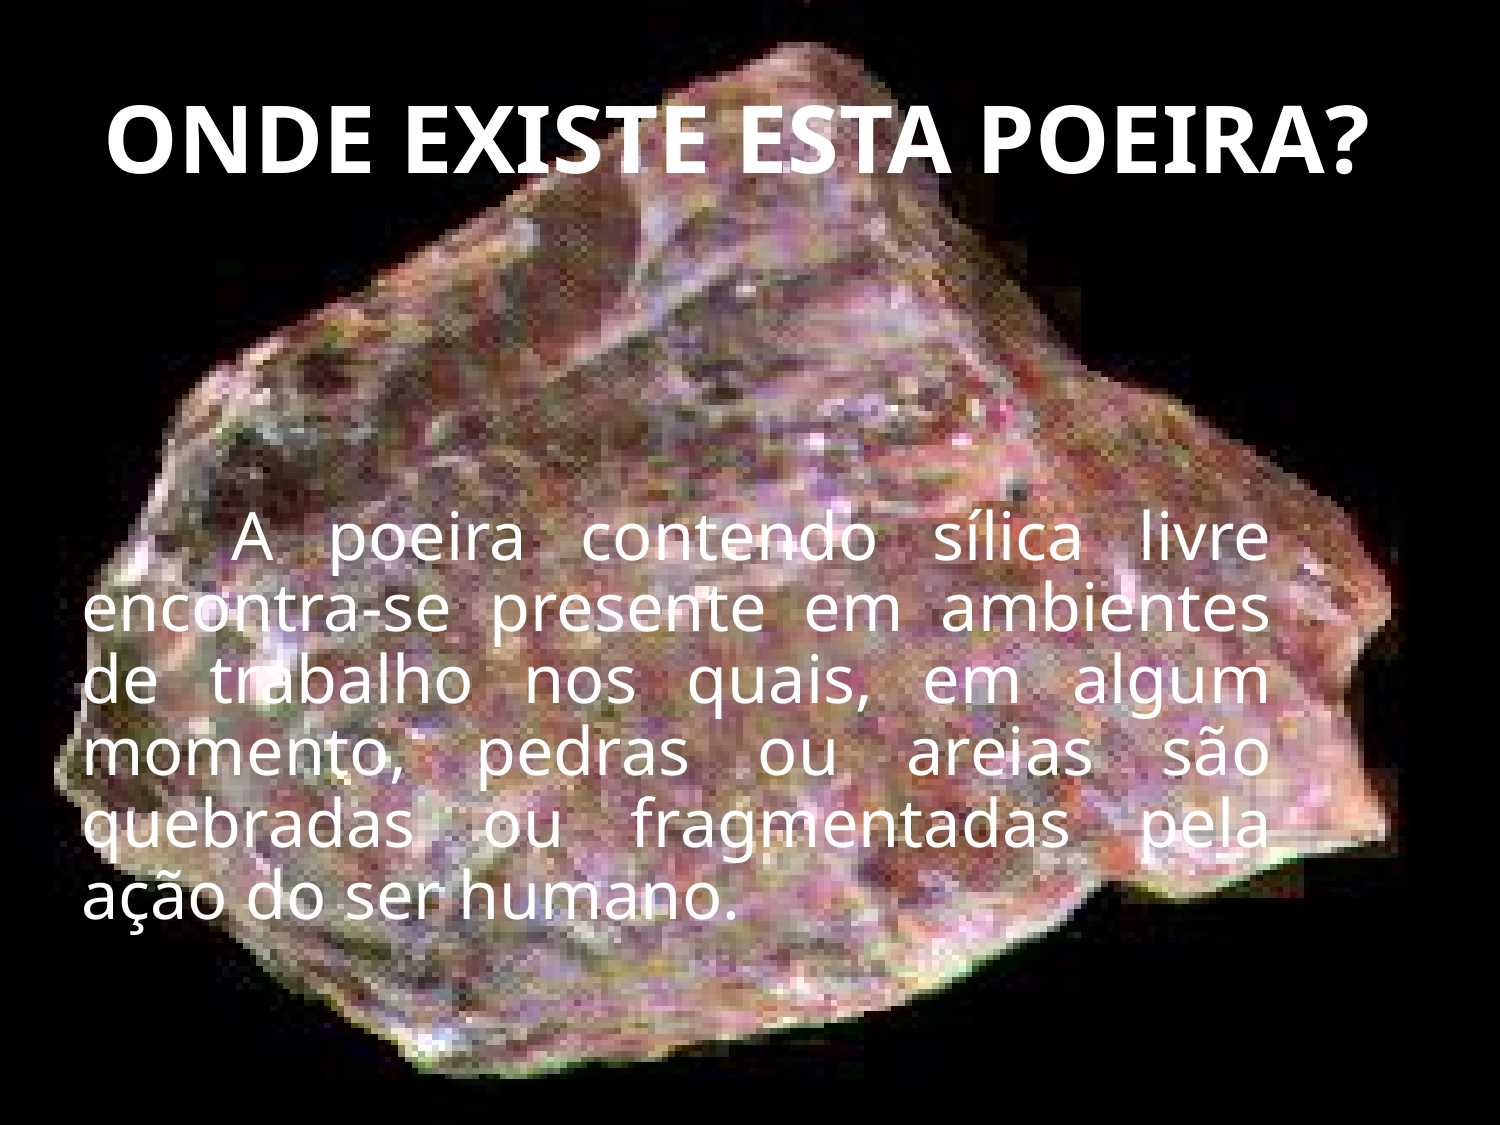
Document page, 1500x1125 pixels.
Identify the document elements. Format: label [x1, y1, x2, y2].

text_box [0, 0, 1500, 1125]
